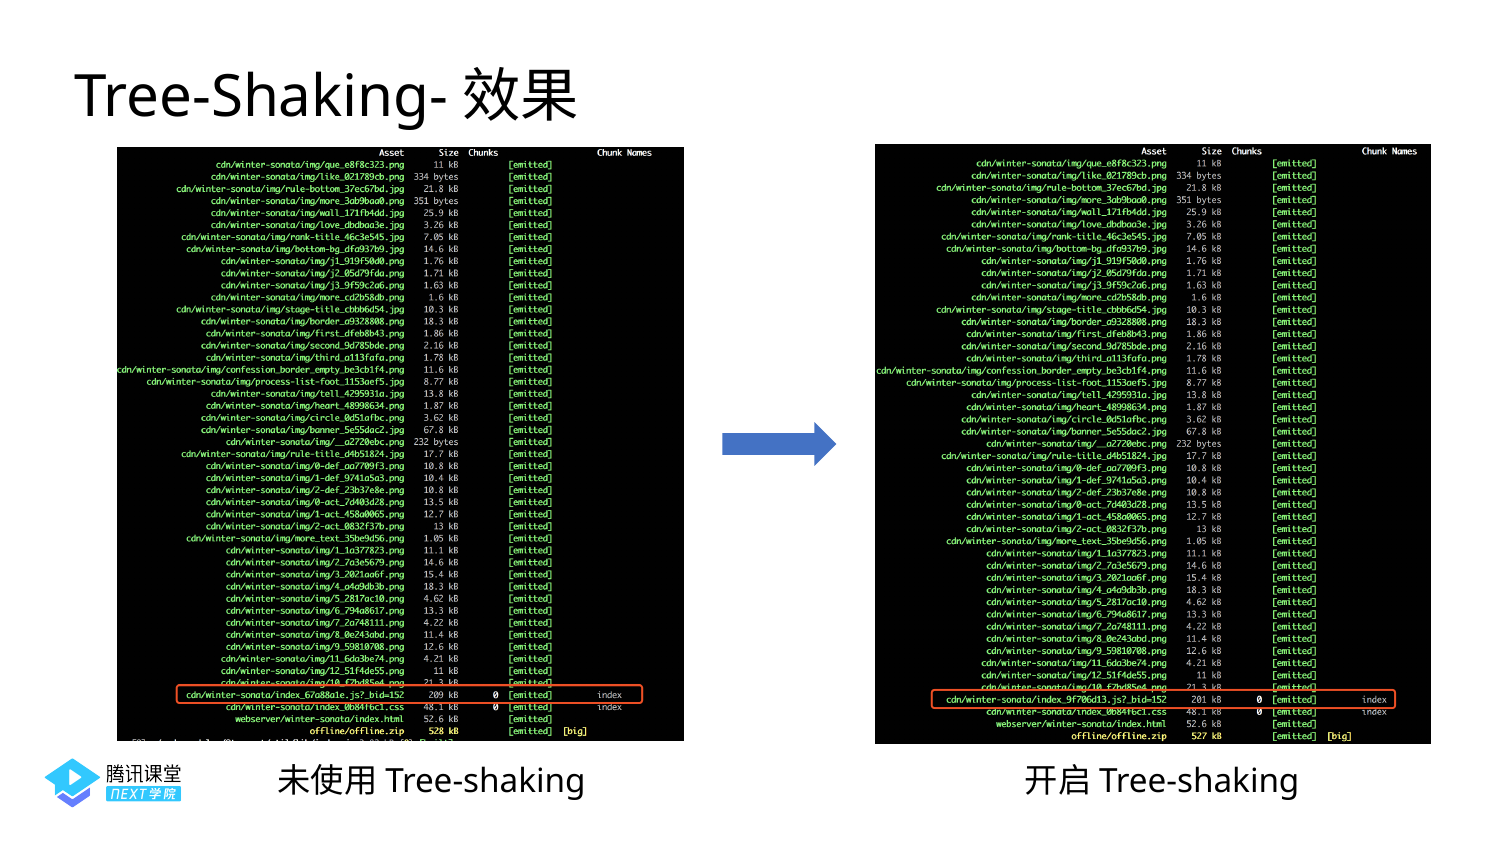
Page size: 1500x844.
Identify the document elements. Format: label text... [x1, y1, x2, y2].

text_box [722, 422, 837, 466]
picture [874, 144, 1431, 744]
picture [41, 744, 186, 817]
text_box 开启Tree-shaking [987, 747, 1338, 817]
picture [116, 147, 684, 741]
text_box 未使用Tree-shaking [256, 747, 607, 817]
text_box Tree-Shaking-效果 [59, 50, 594, 135]
